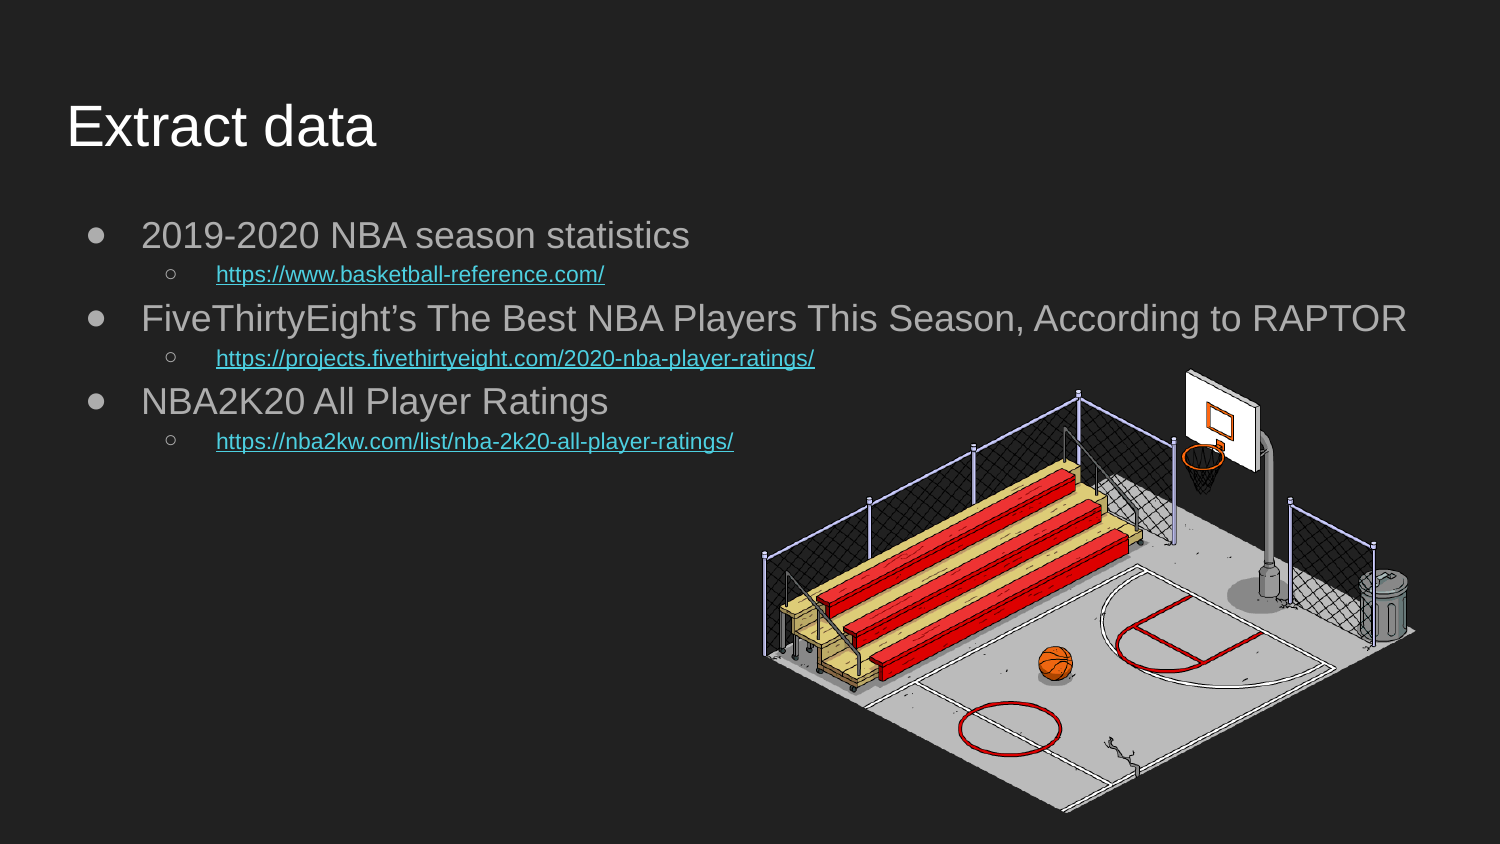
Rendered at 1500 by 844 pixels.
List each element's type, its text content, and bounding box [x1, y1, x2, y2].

picture [761, 368, 1417, 813]
list 2019-2020 NBA season statistics https://www.basketball-reference.com/ FiveThirtyEight’s The Best NBA Players This Season, According to RAPTOR https://projects.fivethirtyeight.com/2020-nba-player-ratings/ NBA2K20 All Player Ratings https://nba2kw.com/list/nba-2k20-all-player-ratings/ [51, 189, 1449, 750]
title Extract data [51, 72, 1449, 167]
